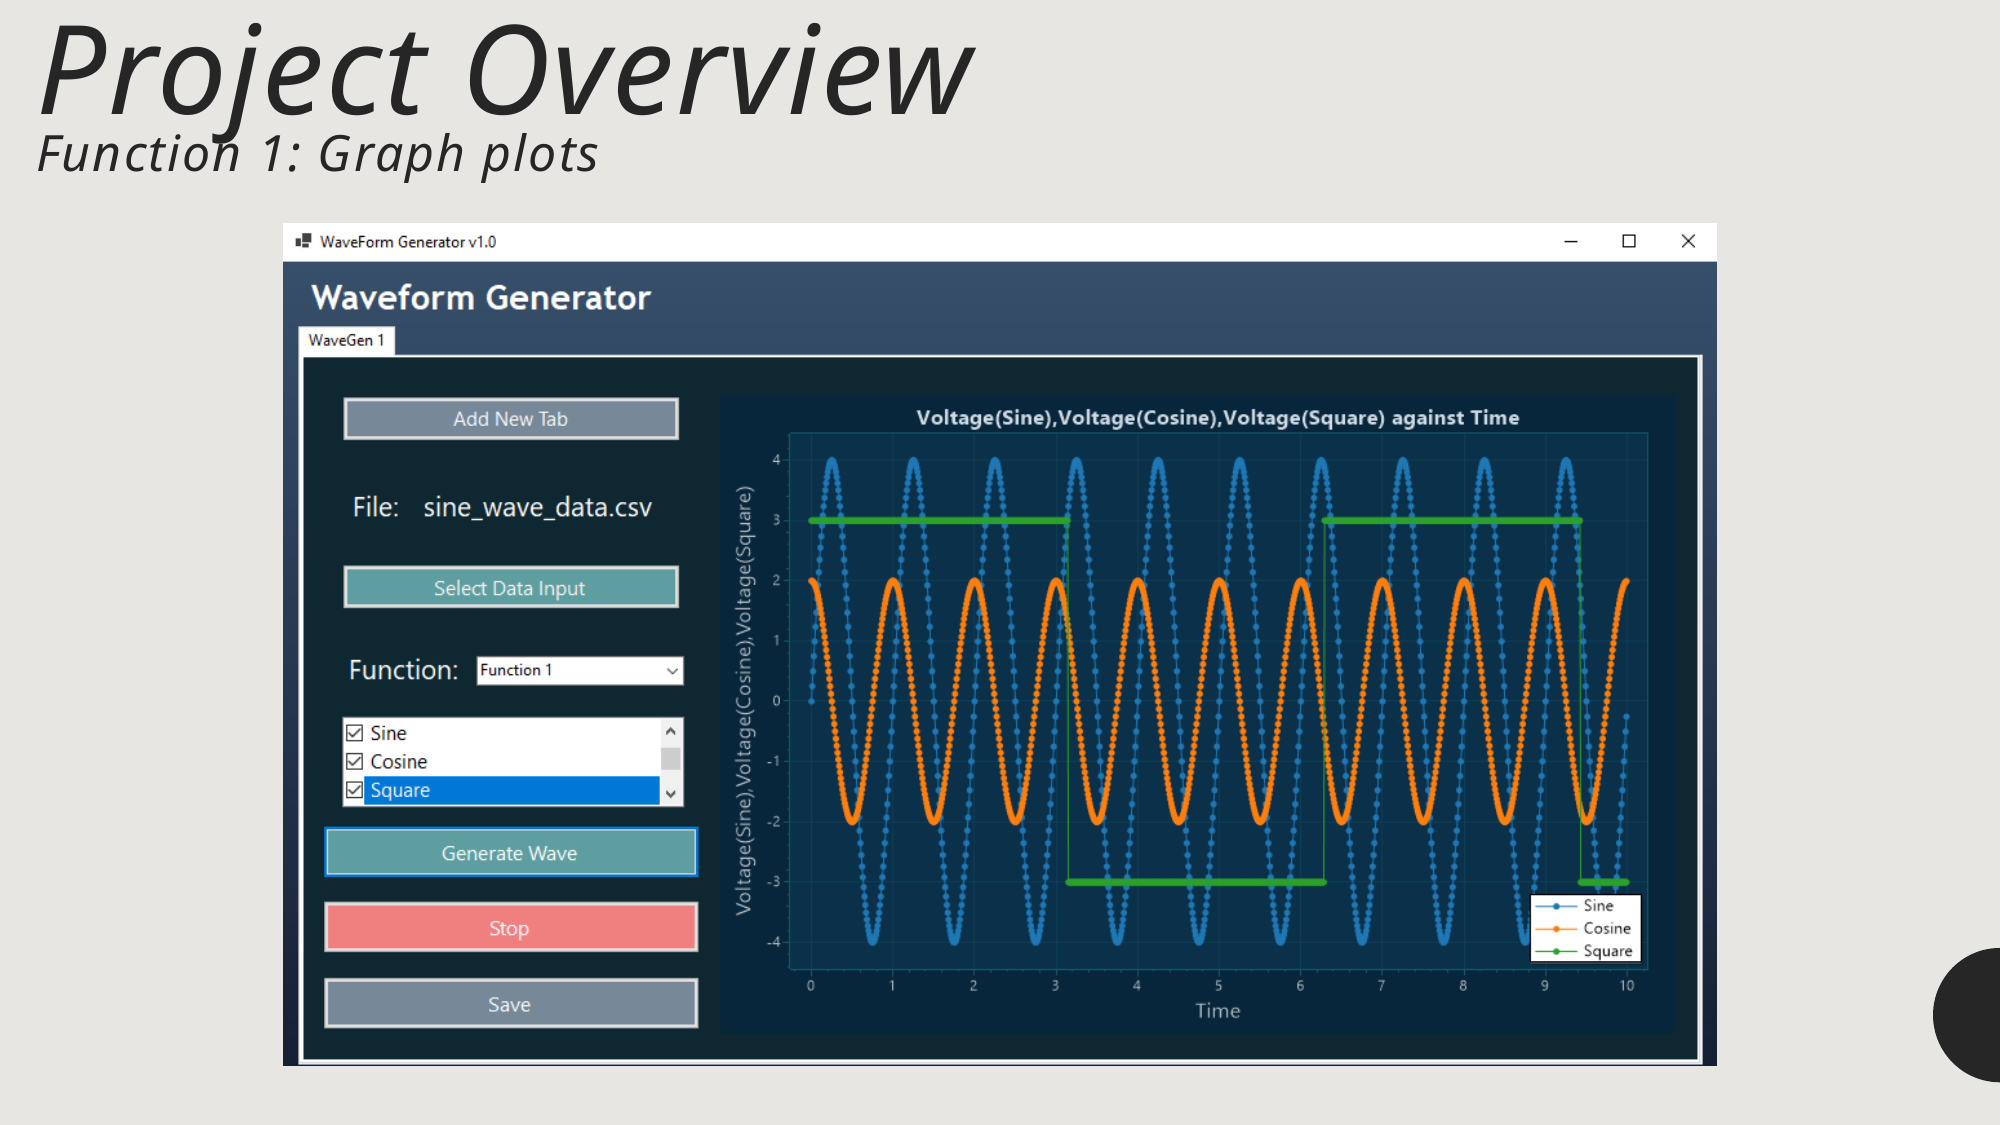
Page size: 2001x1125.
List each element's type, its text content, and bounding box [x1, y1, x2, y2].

text_box Function 1: Graph plots [21, 120, 1771, 271]
title Project Overview [21, 0, 1772, 150]
picture [283, 223, 1717, 1066]
